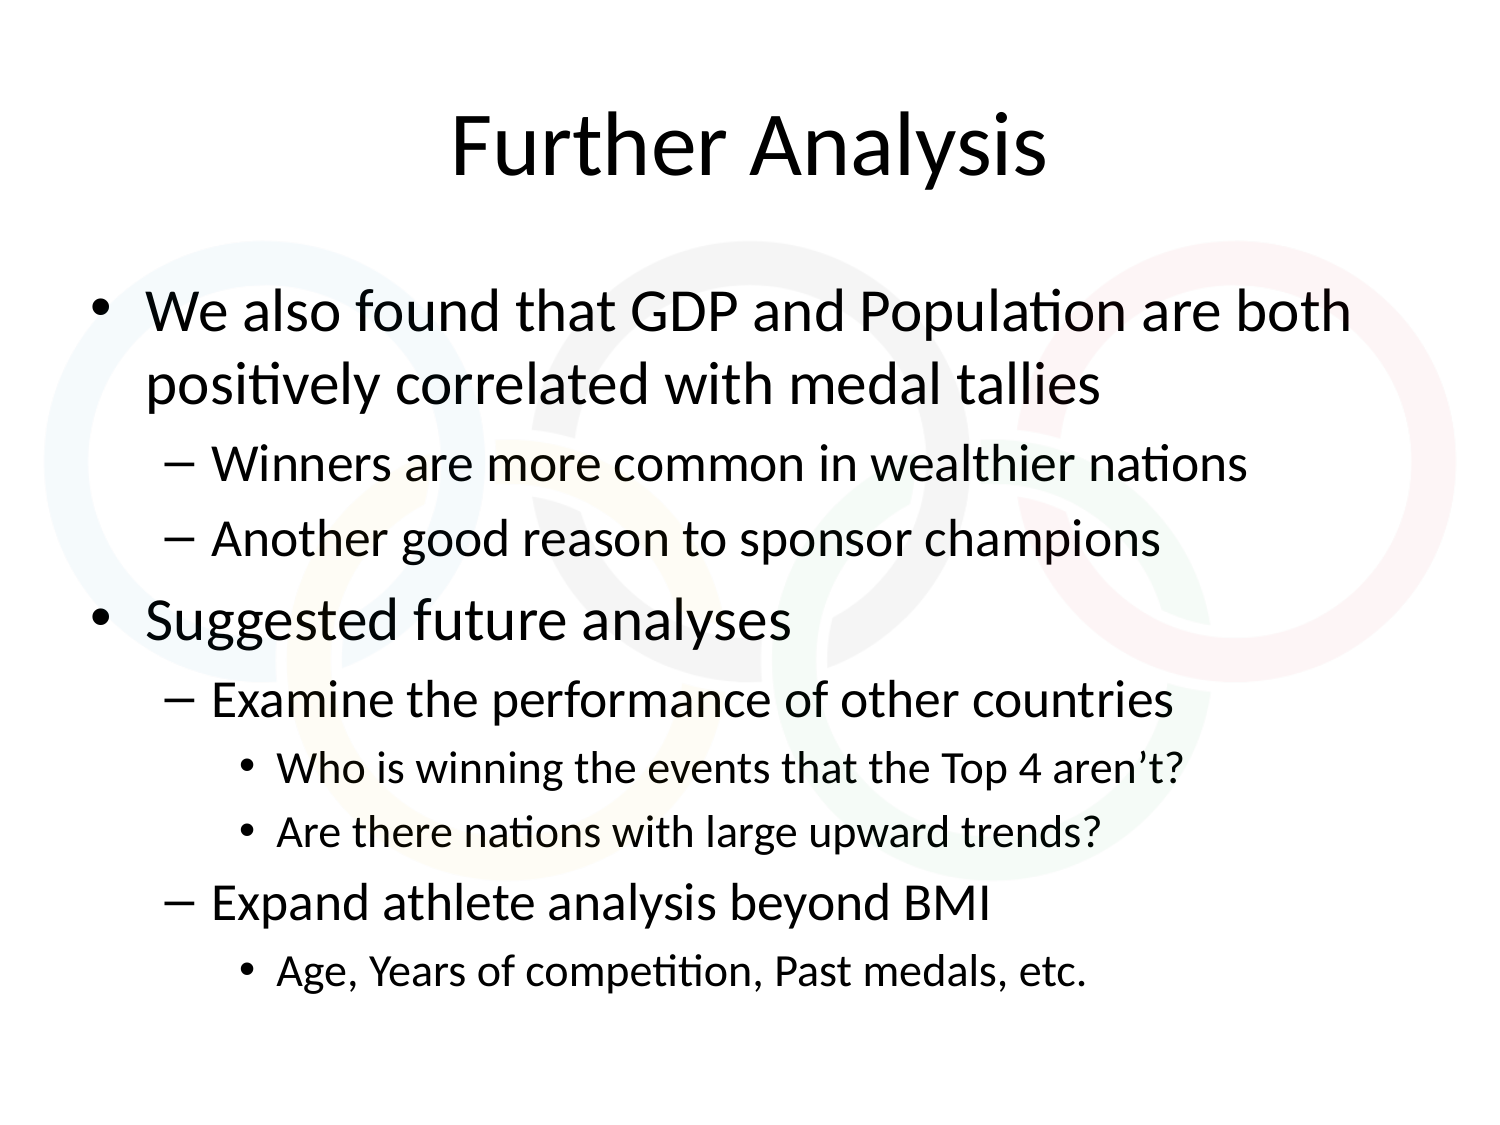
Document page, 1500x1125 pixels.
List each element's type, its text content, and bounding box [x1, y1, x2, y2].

list We also found that GDP and Population are both positively correlated with medal tallies Winners are more common in wealthier nations Another good reason to sponsor champions Suggested future analyses Examine the performance of other countries Who is winning the events that the Top 4 aren’t? Are there nations with large upward trends? Expand athlete analysis beyond BMI Age, Years of competition, Past medals, etc. [75, 934, 1425, 1005]
picture [0, 196, 1500, 926]
title Further Analysis [75, 45, 1425, 195]
